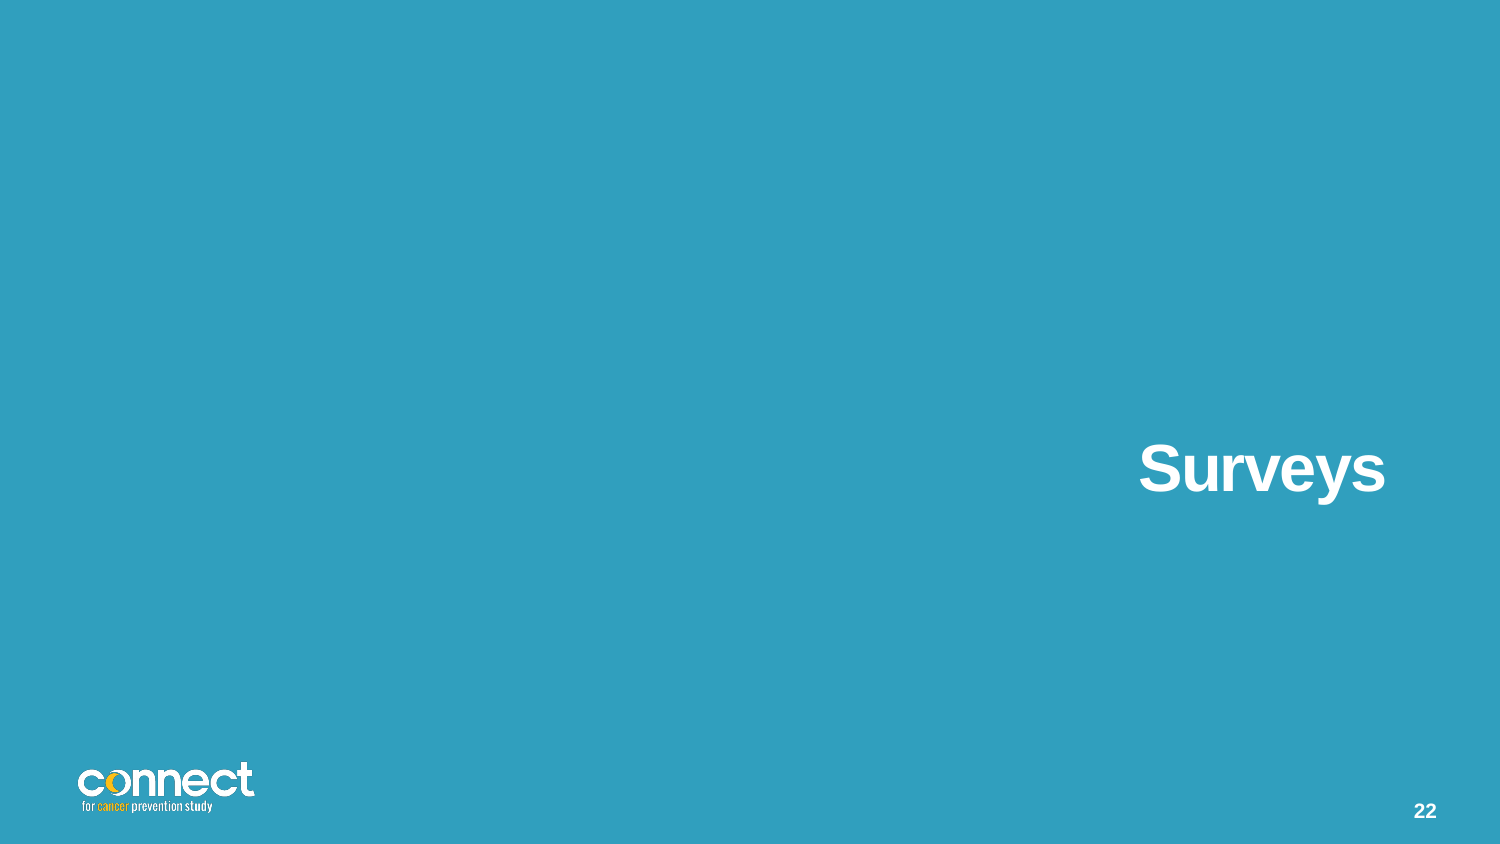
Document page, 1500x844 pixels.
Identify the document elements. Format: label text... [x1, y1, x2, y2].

title Surveys [439, 280, 1388, 506]
picture [77, 761, 255, 813]
